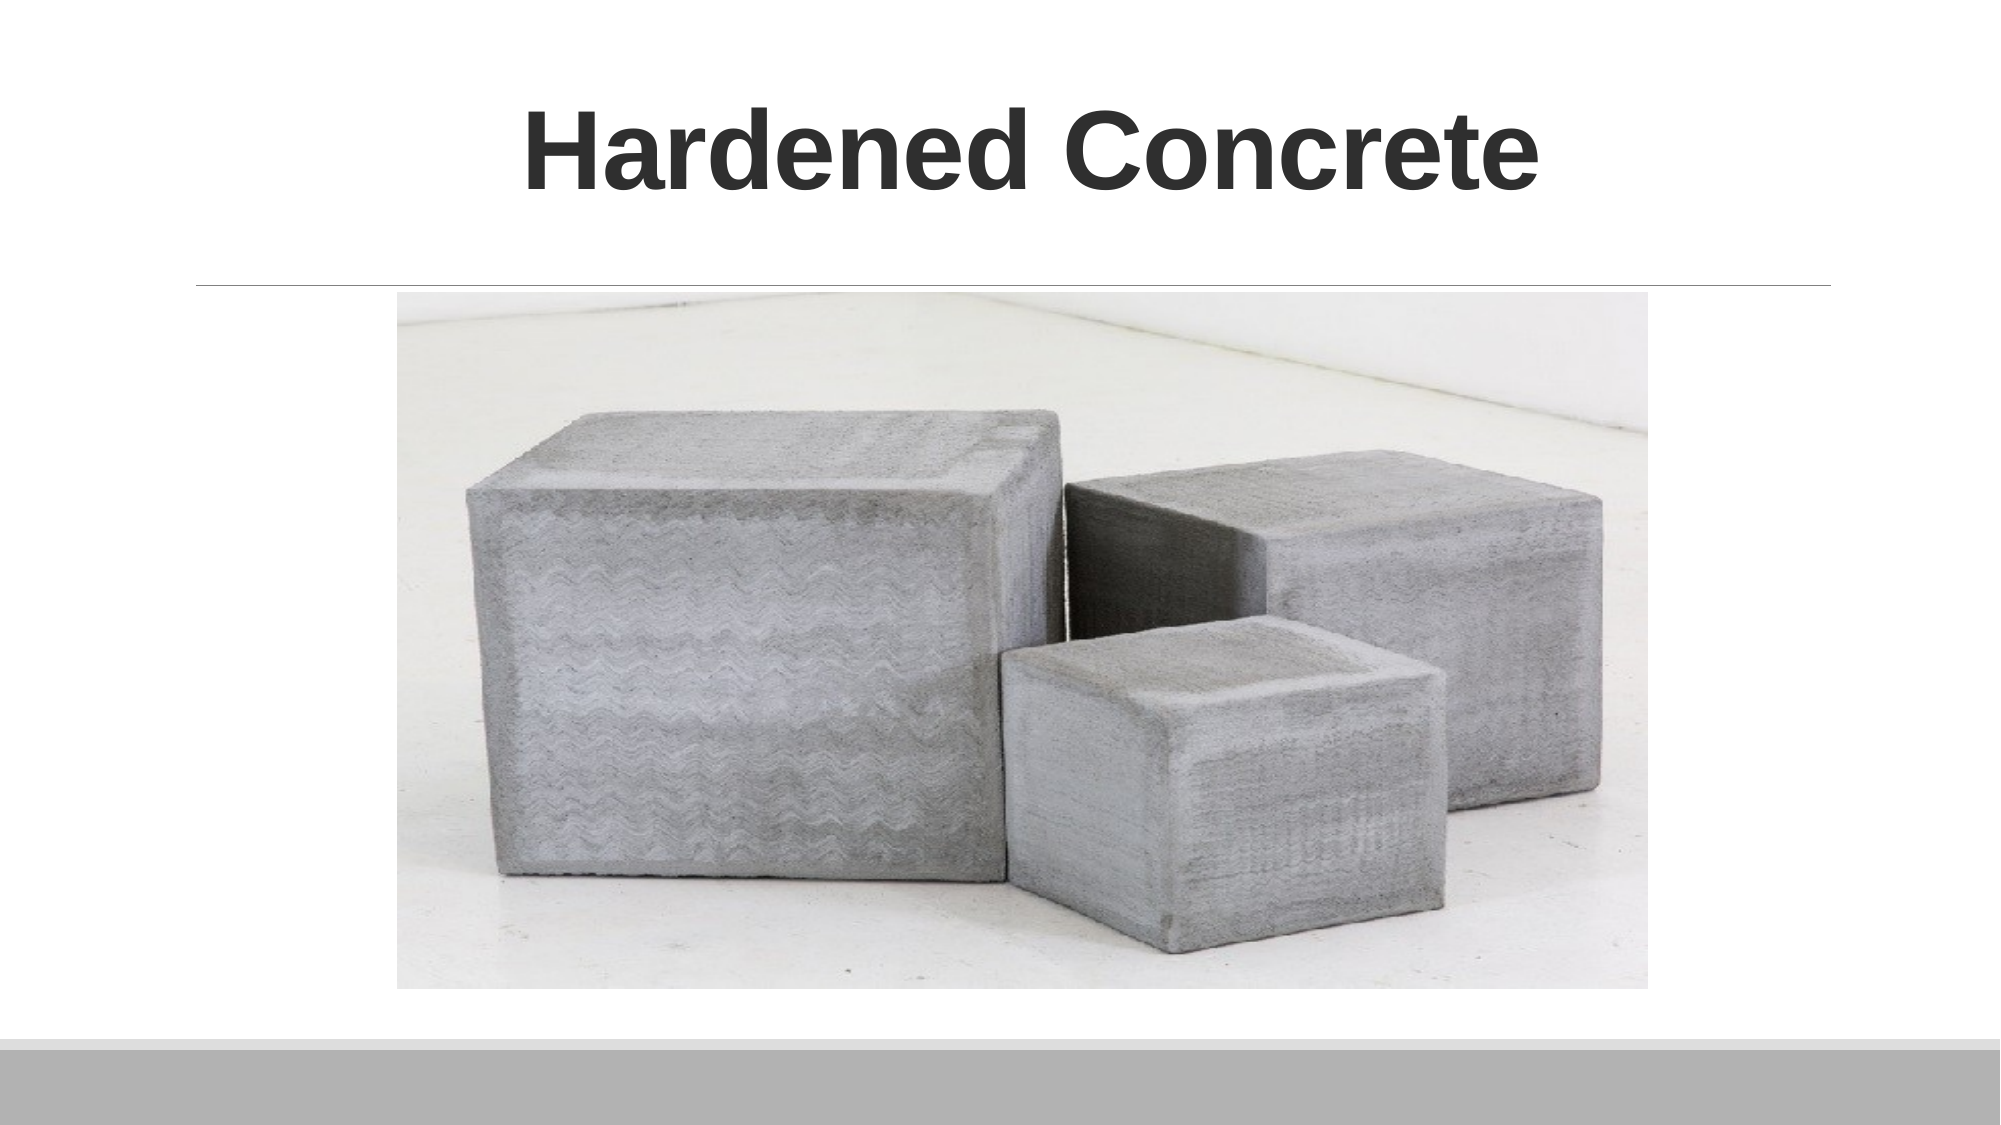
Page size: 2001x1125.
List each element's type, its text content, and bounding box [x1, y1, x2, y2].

title Hardened Concrete [506, 125, 1653, 220]
picture [397, 292, 1649, 989]
